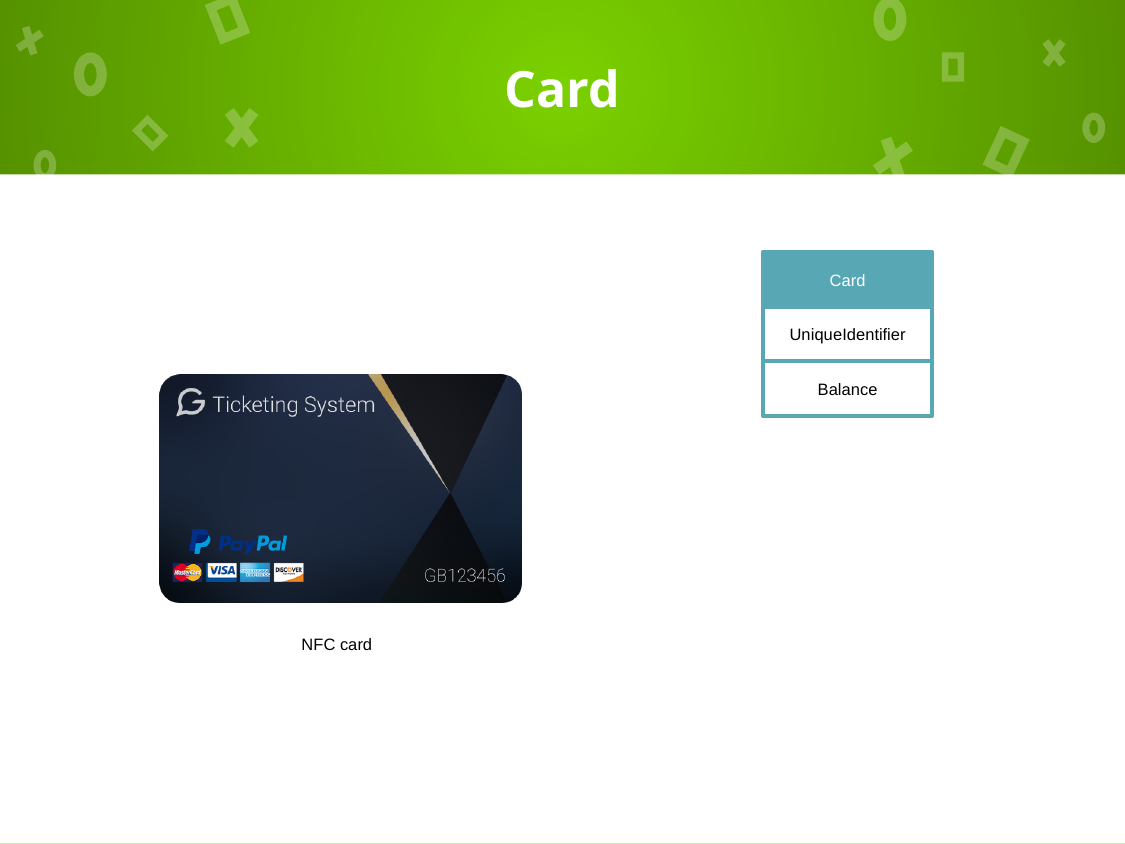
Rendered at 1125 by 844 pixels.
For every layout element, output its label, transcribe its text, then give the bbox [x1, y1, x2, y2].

picture [158, 374, 522, 604]
text_box NFC card [286, 626, 394, 662]
text_box Balance [761, 359, 934, 418]
text_box UniqueIdentifier [761, 305, 934, 359]
text_box Card [761, 250, 934, 305]
title Card [56, 0, 1069, 175]
